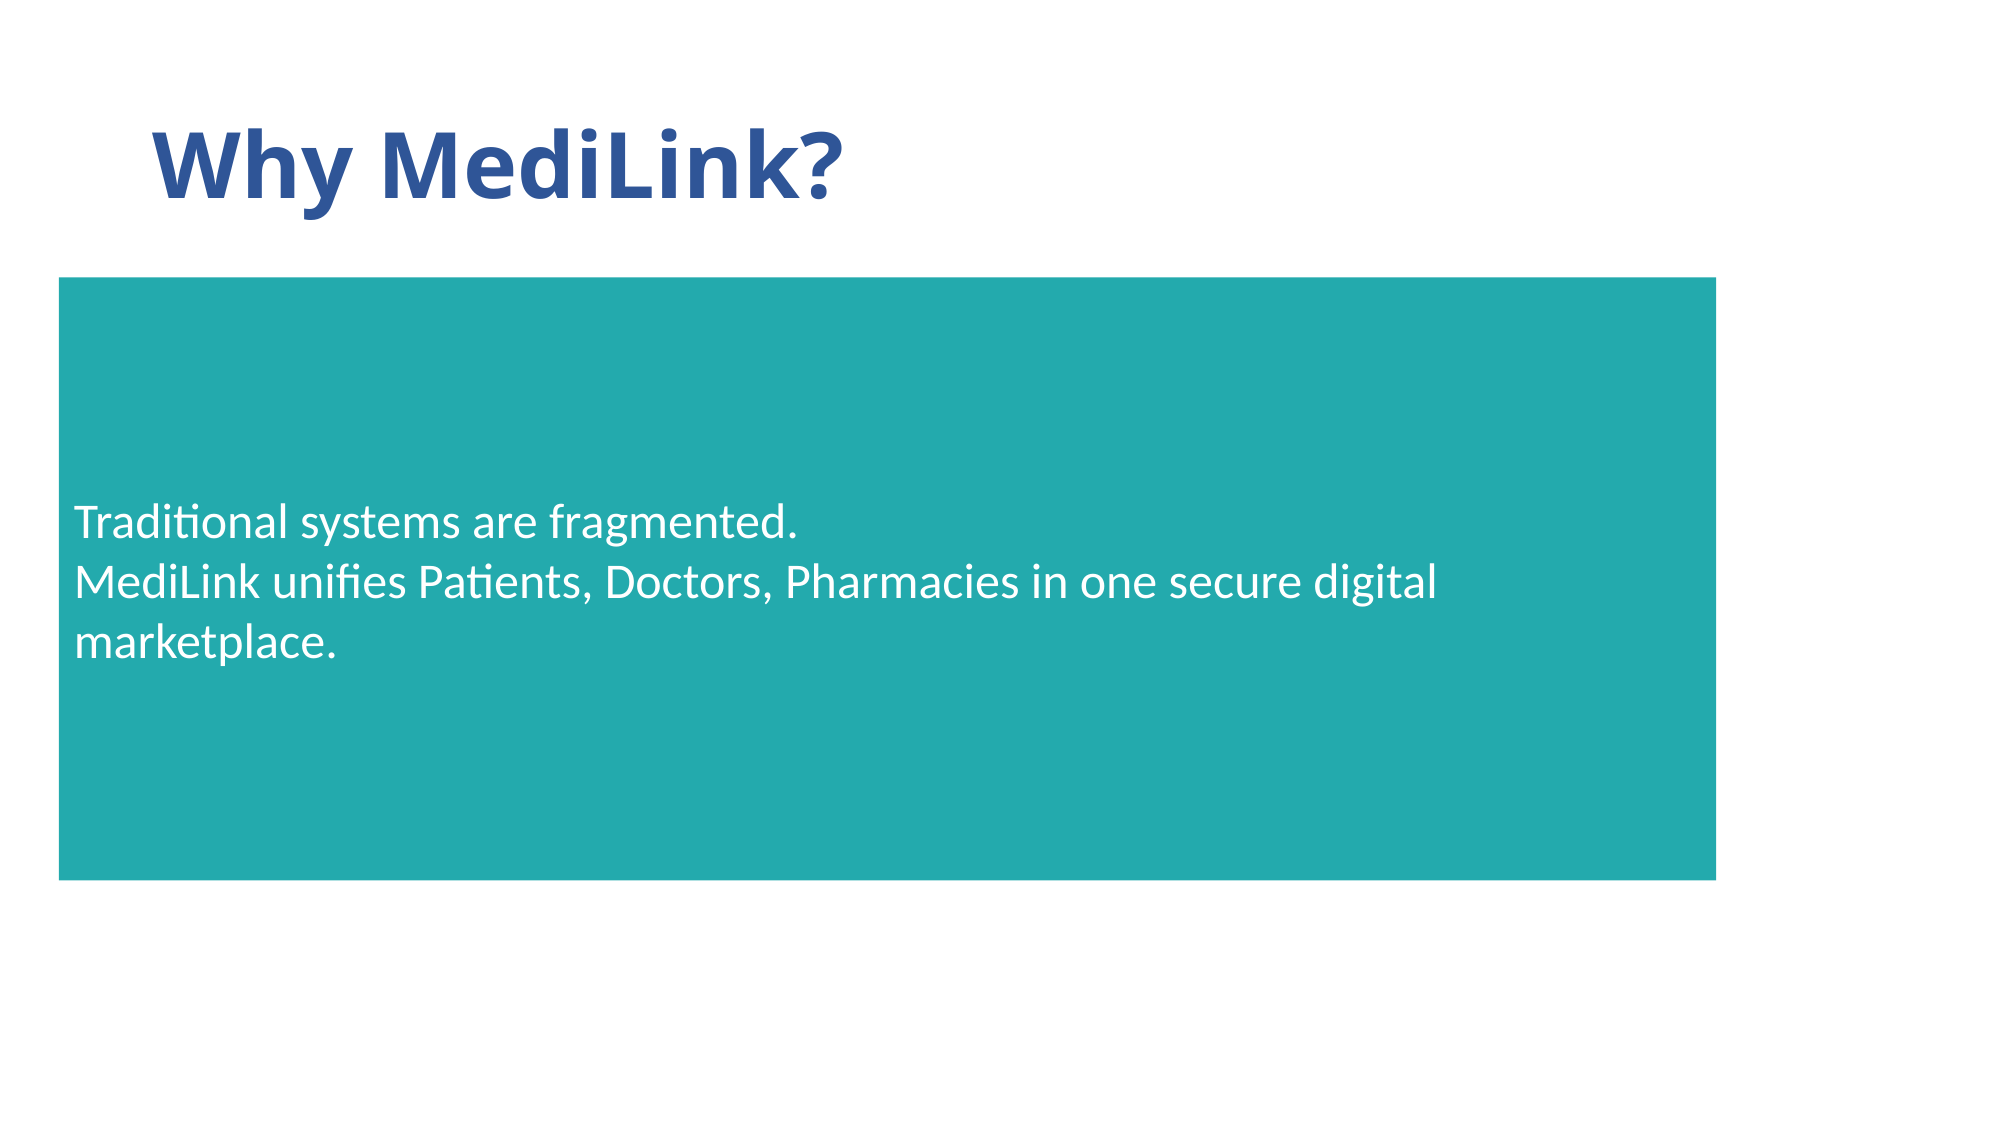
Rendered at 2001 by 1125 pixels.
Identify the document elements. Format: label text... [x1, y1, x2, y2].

title Why MediLink? [137, 59, 1863, 278]
text_box Traditional systems are fragmented. MediLink unifies Patients, Doctors, Pharmacies in one secure digital marketplace. [58, 276, 1717, 881]
